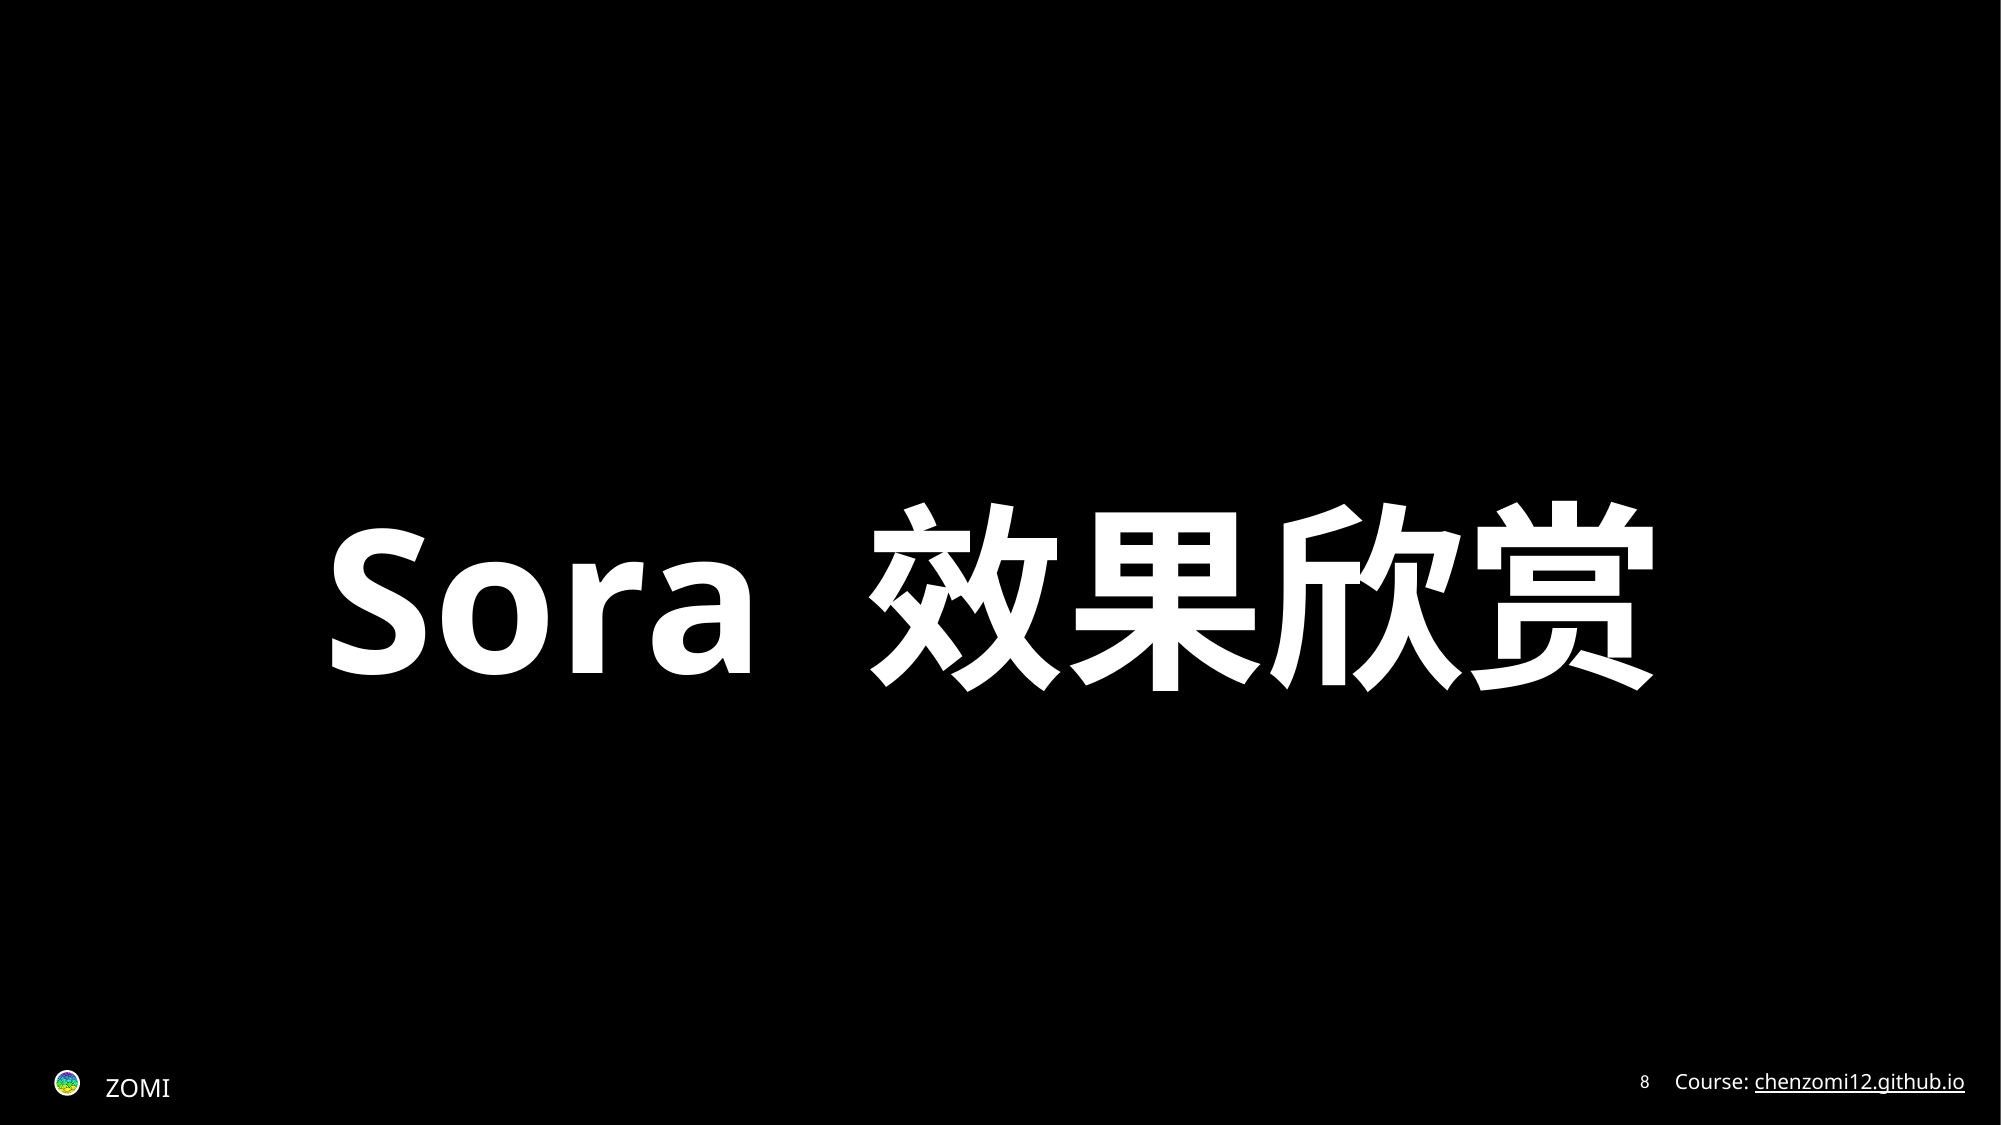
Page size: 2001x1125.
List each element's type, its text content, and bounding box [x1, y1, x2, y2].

list Sora 效果欣赏 [79, 80, 1910, 986]
picture [57, 1073, 77, 1093]
